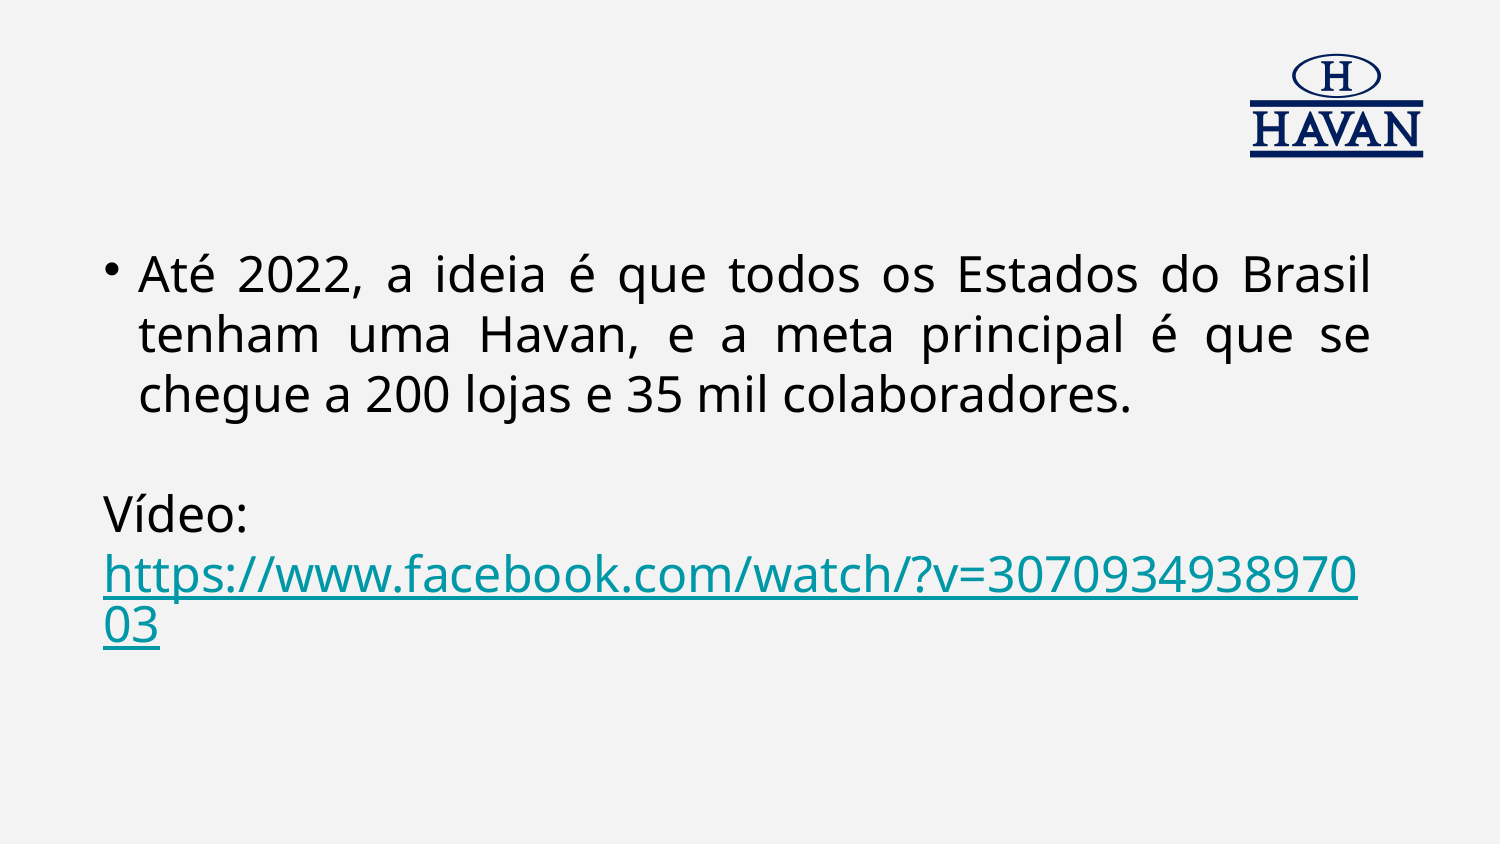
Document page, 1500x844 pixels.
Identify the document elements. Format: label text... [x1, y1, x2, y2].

text_box Até 2022, a ideia é que todos os Estados do Brasil tenham uma Havan, e a meta principal é que se chegue a 200 lojas e 35 mil colaboradores. Vídeo: https://www.facebook.com/watch/?v=307093493897003 [88, 367, 1388, 546]
picture [1238, 3, 1435, 207]
